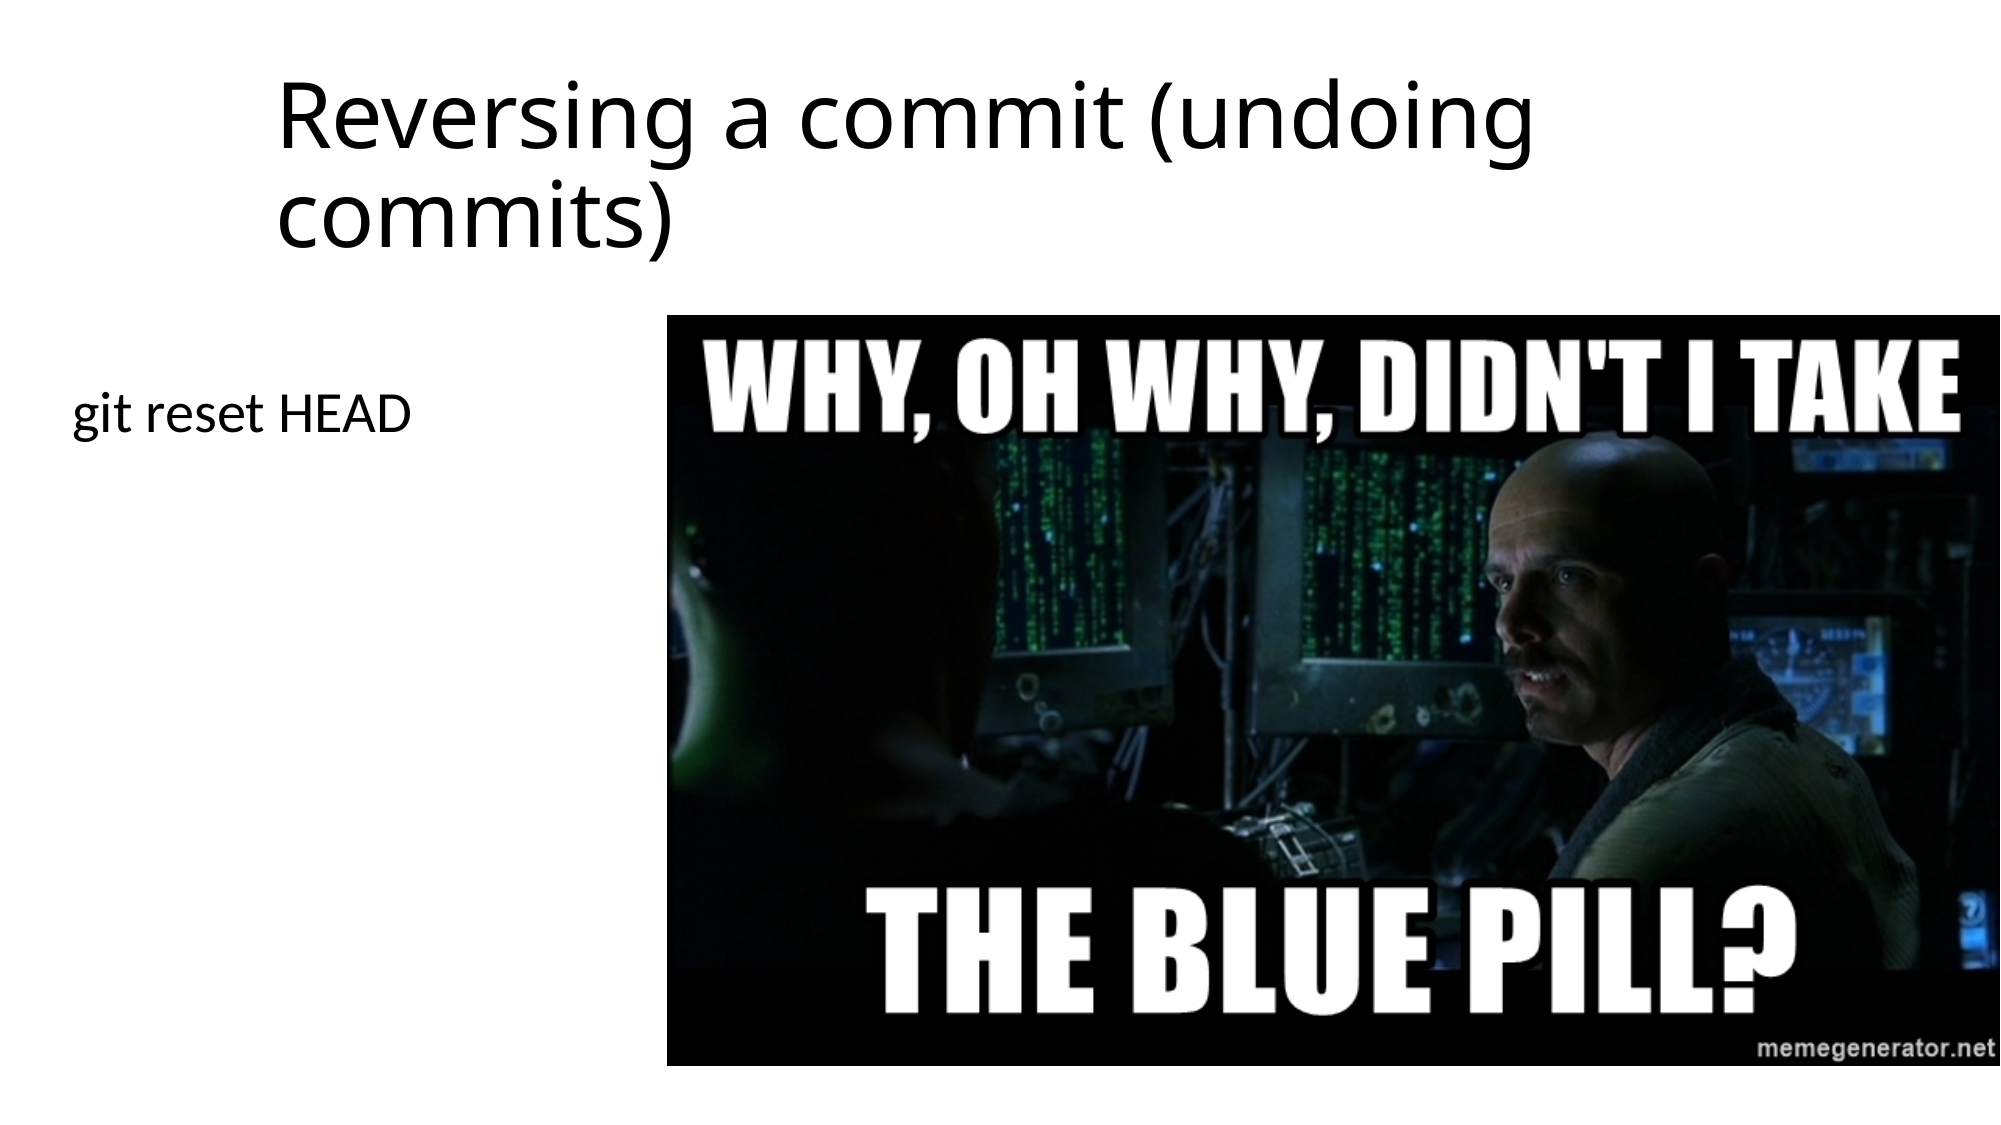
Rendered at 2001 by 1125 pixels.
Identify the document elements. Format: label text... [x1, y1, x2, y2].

picture [667, 315, 2000, 1066]
title Reversing a commit (undoing commits) [259, 59, 1741, 278]
text_box git reset HEAD [57, 366, 552, 452]
